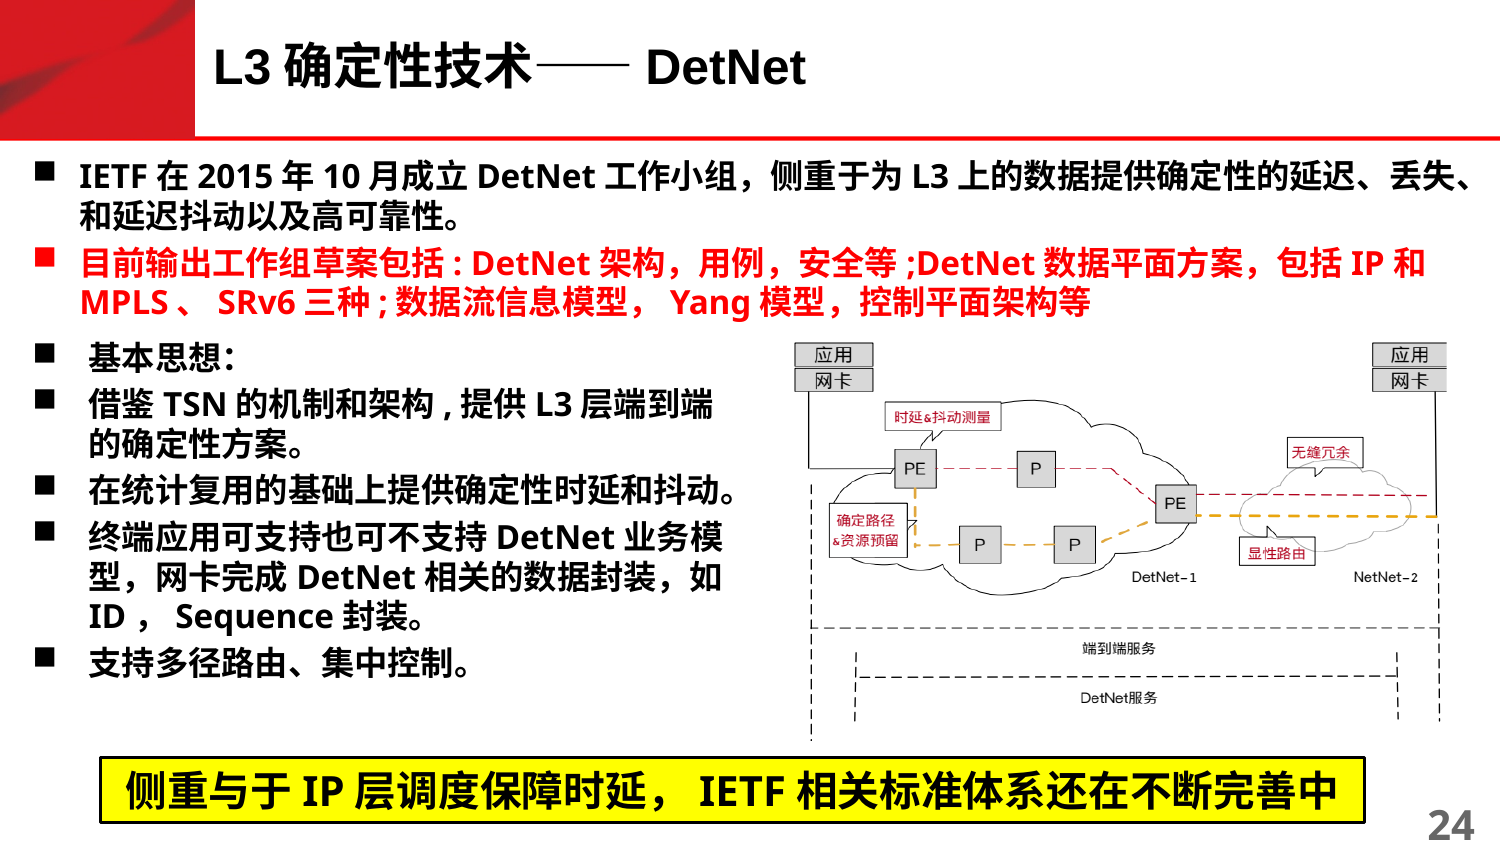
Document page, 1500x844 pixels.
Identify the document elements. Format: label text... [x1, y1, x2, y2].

picture [0, 0, 195, 139]
picture [770, 341, 1447, 741]
text_box L3确定性技术——DetNet [198, 15, 1396, 115]
text_box 侧重与于IP层调度保障时延，IETF相关标准体系还在不断完善中 [100, 757, 1365, 823]
text_box IETF在2015年10月成立DetNet工作小组，侧重于为L3上的数据提供确定性的延迟、丢失、和延迟抖动以及高可靠性。 目前输出工作组草案包括: DetNet架构，用例，安全等;DetNet数据平面方案，包括IP和MPLS、SRv6三种;数据流信息模型，Yang模型，控制平面架构等 [17, 148, 1500, 375]
text_box 24 [1387, 790, 1500, 844]
text_box 基本思想： 借鉴TSN的机制和架构,提供L3层端到端的确定性方案。 在统计复用的基础上提供确定性时延和抖动。 终端应用可支持也可不支持DetNet业务模型，网卡完成DetNet相关的数据封装，如ID，Sequence封装。 支持多径路由、集中控制。 [17, 330, 739, 791]
